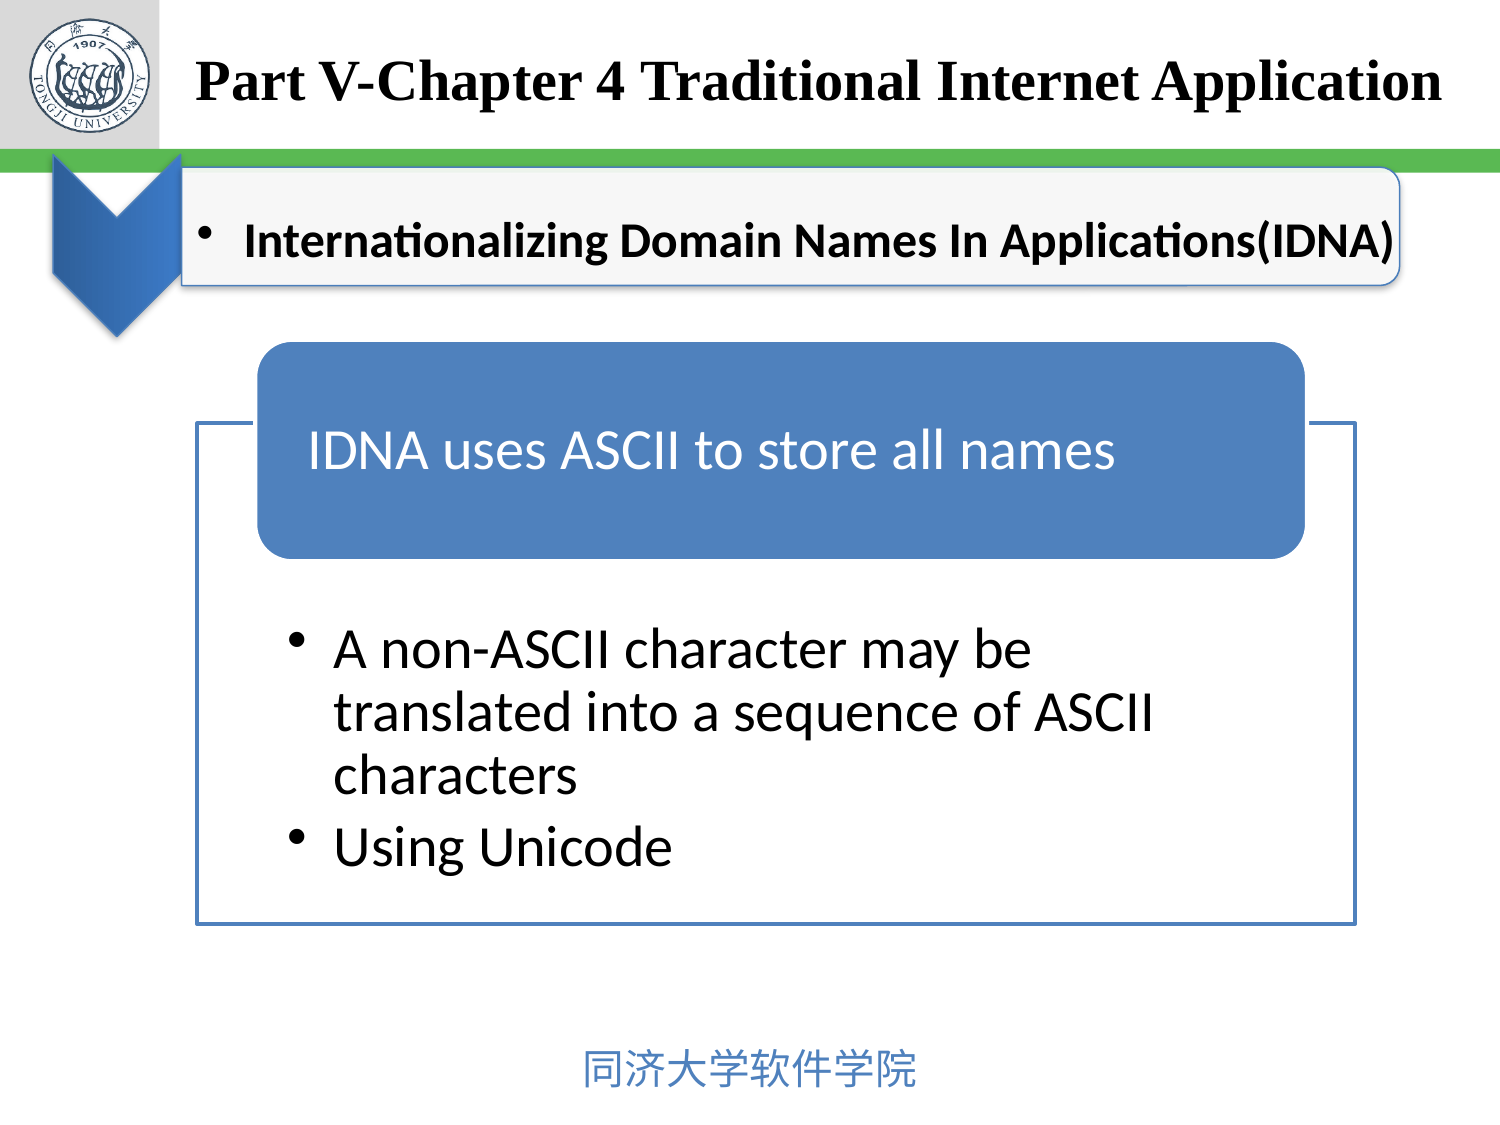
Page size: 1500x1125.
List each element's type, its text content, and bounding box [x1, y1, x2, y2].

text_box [52, 154, 181, 337]
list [197, 336, 1356, 928]
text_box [159, 166, 1400, 296]
picture [29, 18, 151, 133]
title Part V-Chapter 4 Traditional Internet Application [180, 3, 1471, 151]
